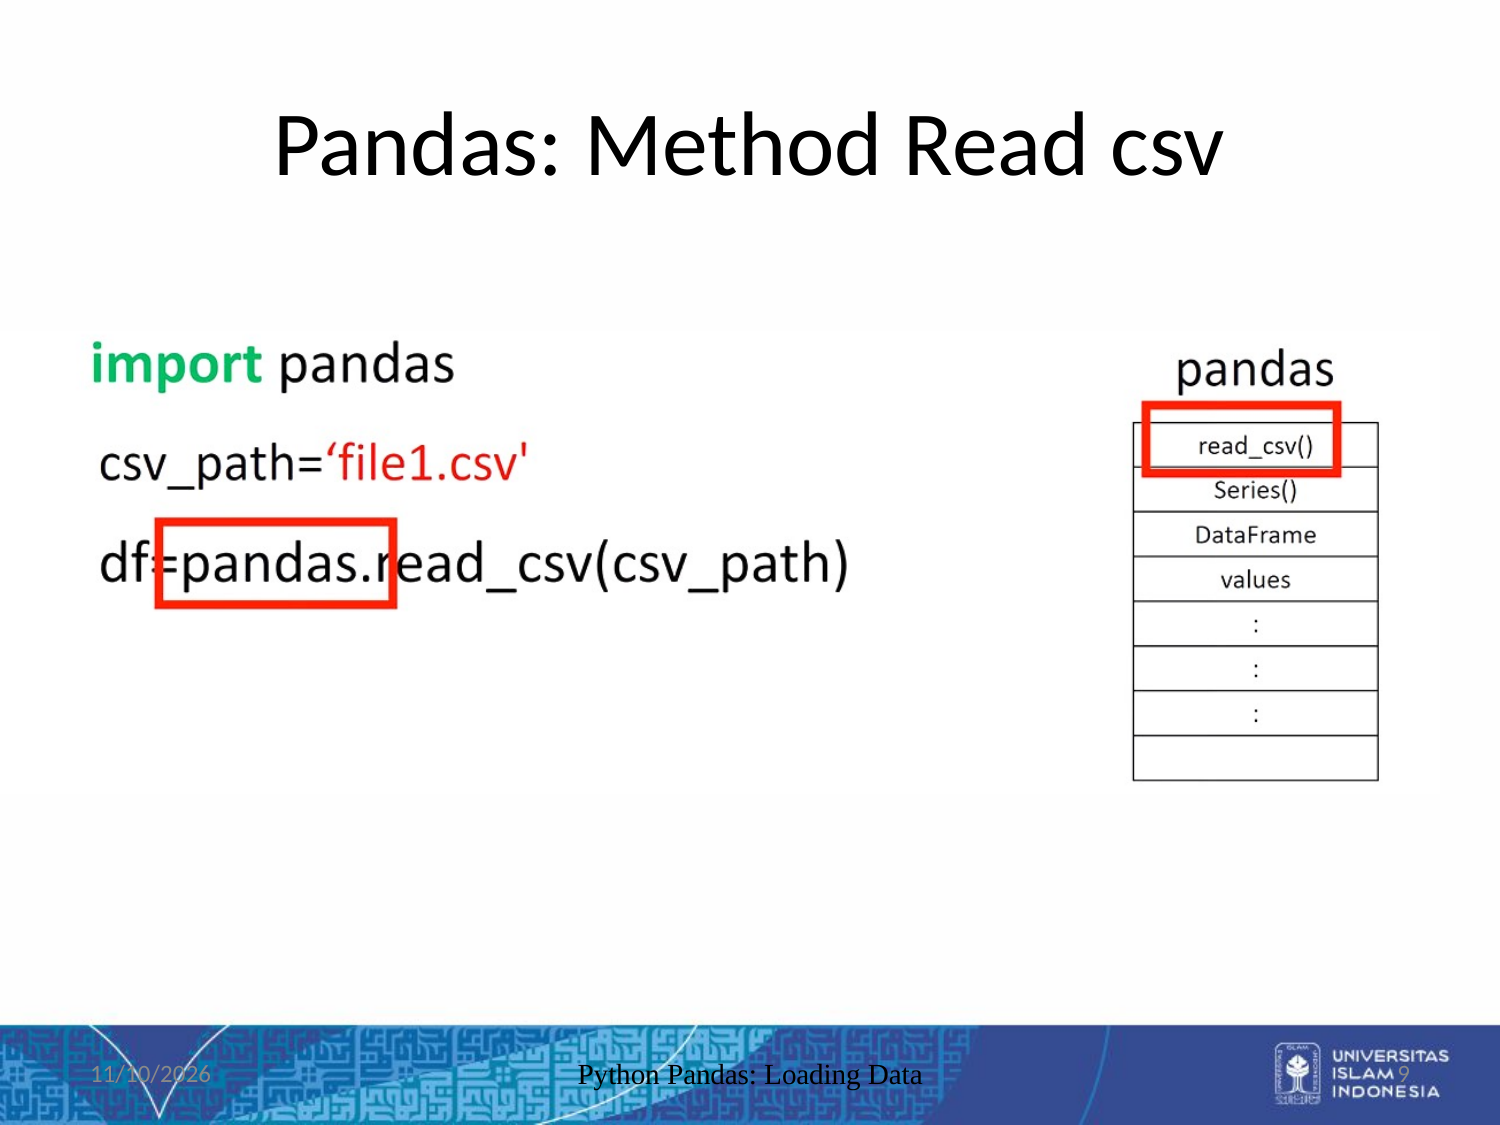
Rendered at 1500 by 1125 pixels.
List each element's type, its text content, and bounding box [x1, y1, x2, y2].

slide_number 9 [1074, 1042, 1425, 1103]
footer Python Pandas: Loading Data [512, 1042, 988, 1103]
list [0, 330, 1441, 795]
picture [0, 0, 1500, 1125]
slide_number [75, 1042, 425, 1103]
title Pandas: Method Read csv [75, 45, 1425, 233]
